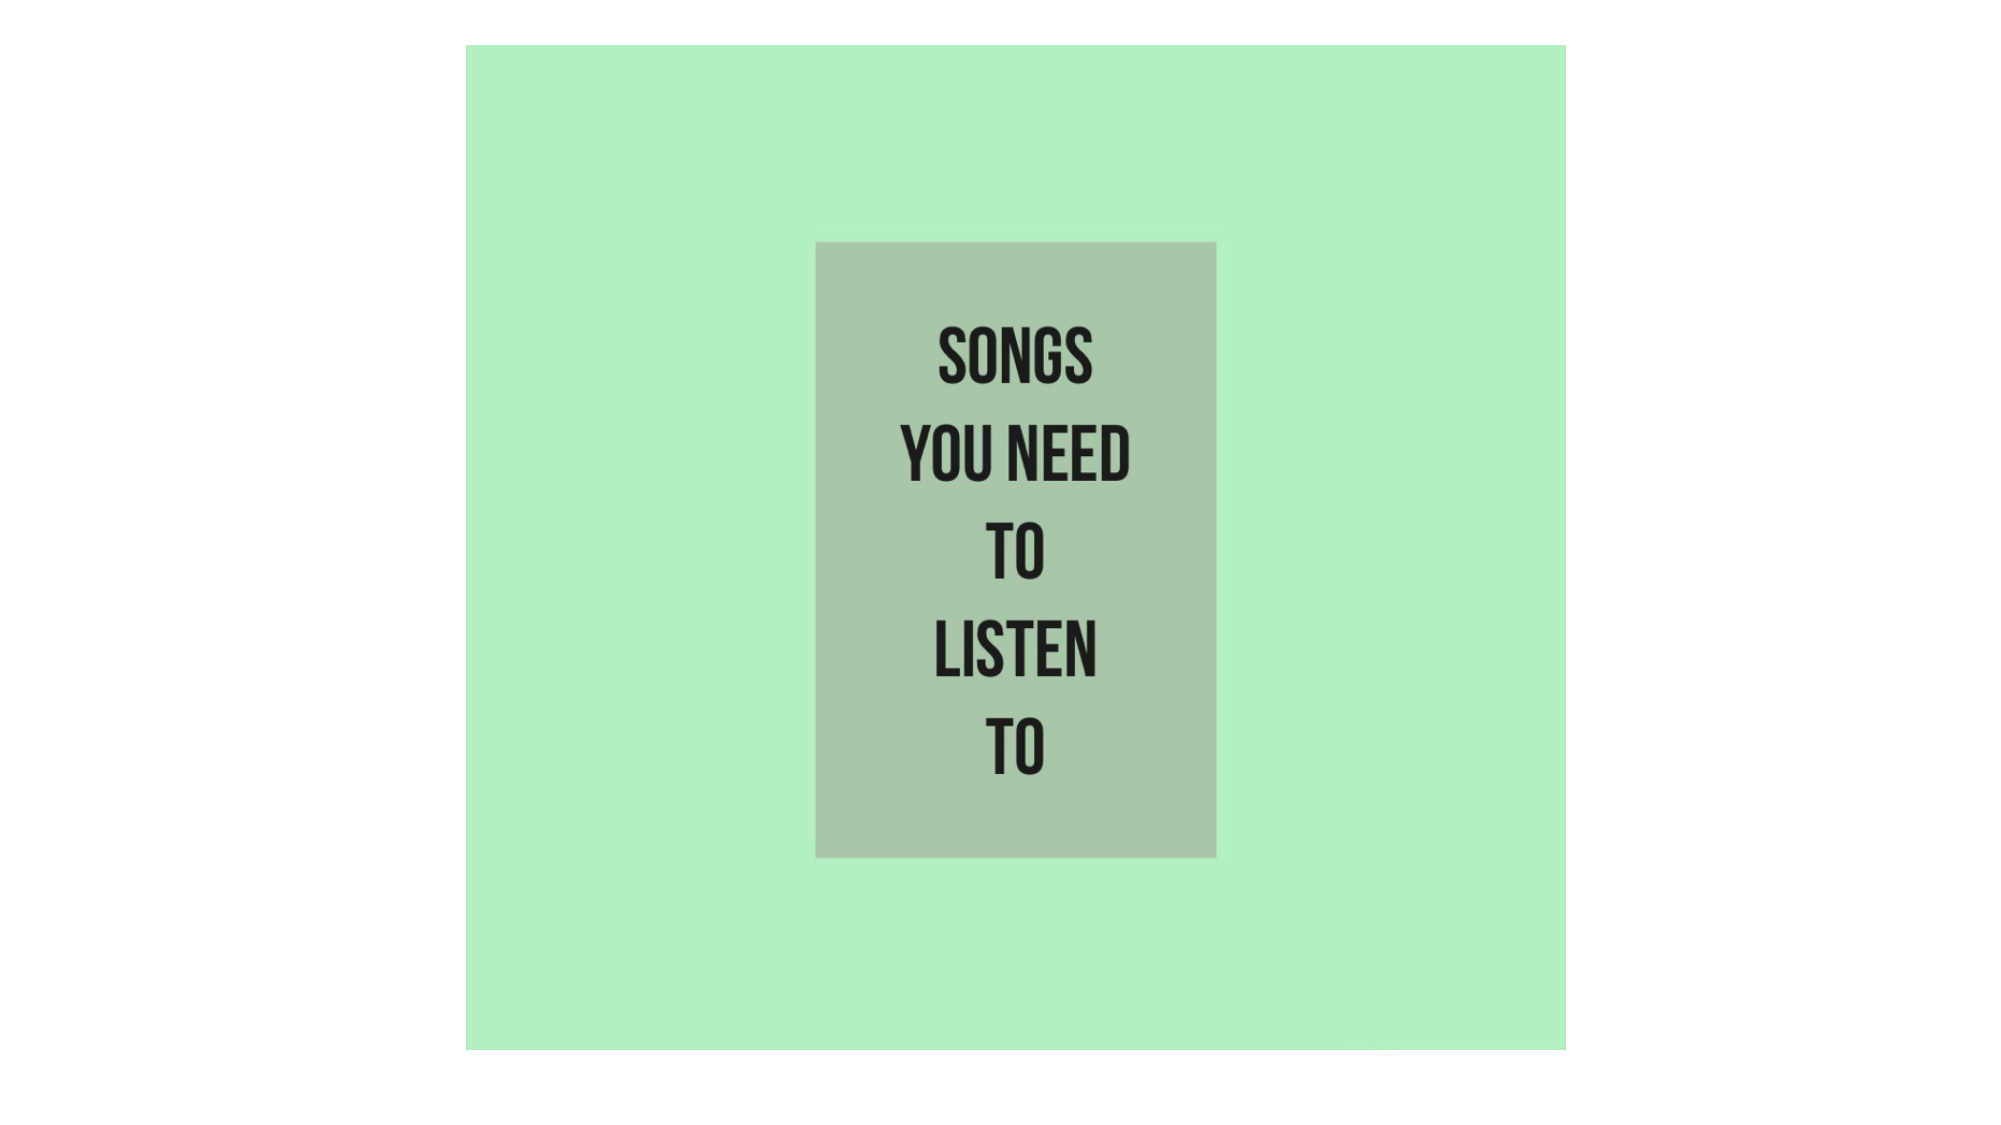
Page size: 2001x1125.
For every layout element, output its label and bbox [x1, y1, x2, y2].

picture [466, 45, 1566, 1050]
